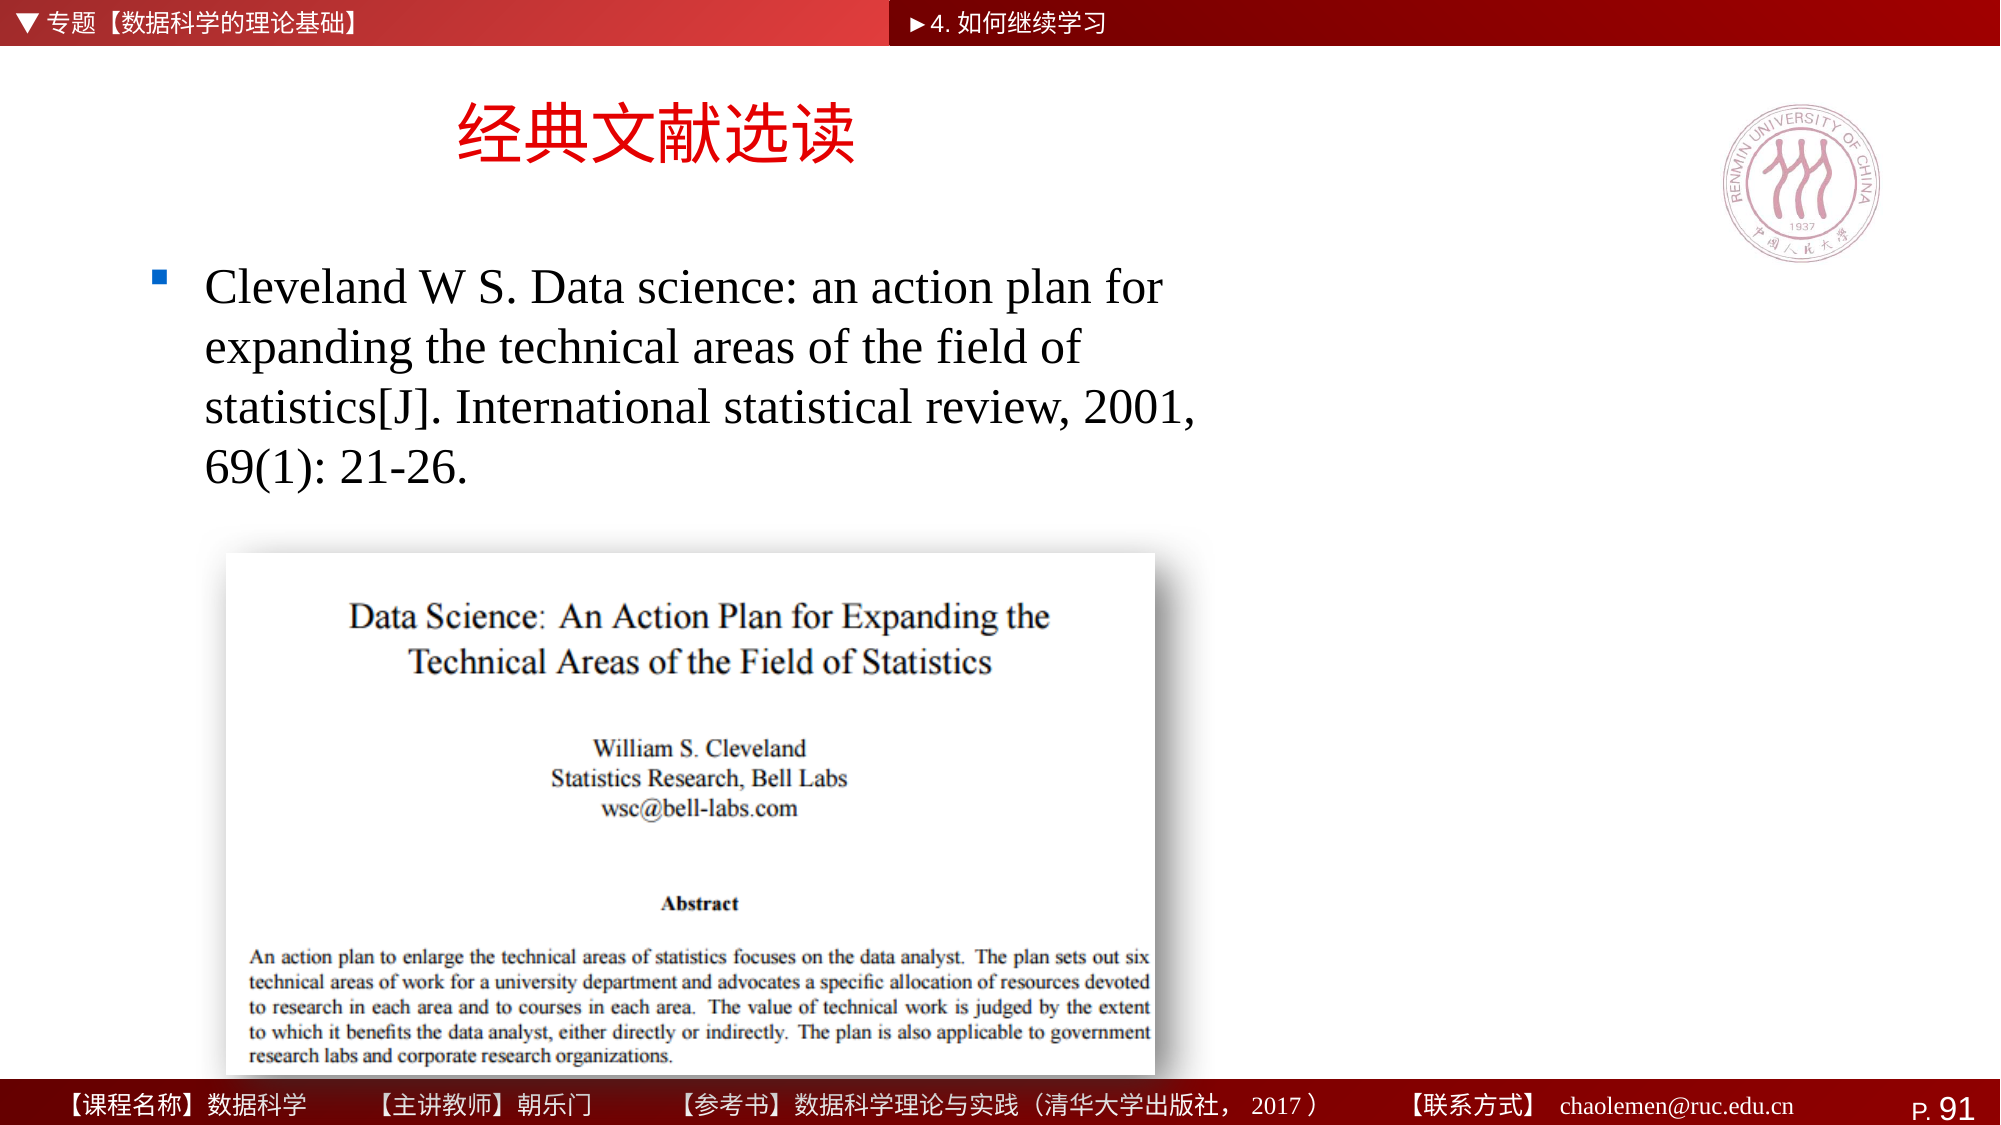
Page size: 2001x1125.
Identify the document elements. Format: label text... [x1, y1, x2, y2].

picture [226, 553, 1155, 1075]
list ►4.如何继续学习 [890, 0, 1249, 43]
list ▼专题【数据科学的理论基础】 [0, 0, 725, 43]
title 经典文献选读 [64, 64, 1249, 200]
list Cleveland W S. Data science: an action plan for expanding the technical areas of the field of statistics[J]. International statistical review, 2001, 69(1): 21-26. [133, 245, 1272, 1028]
picture [1720, 102, 1883, 265]
